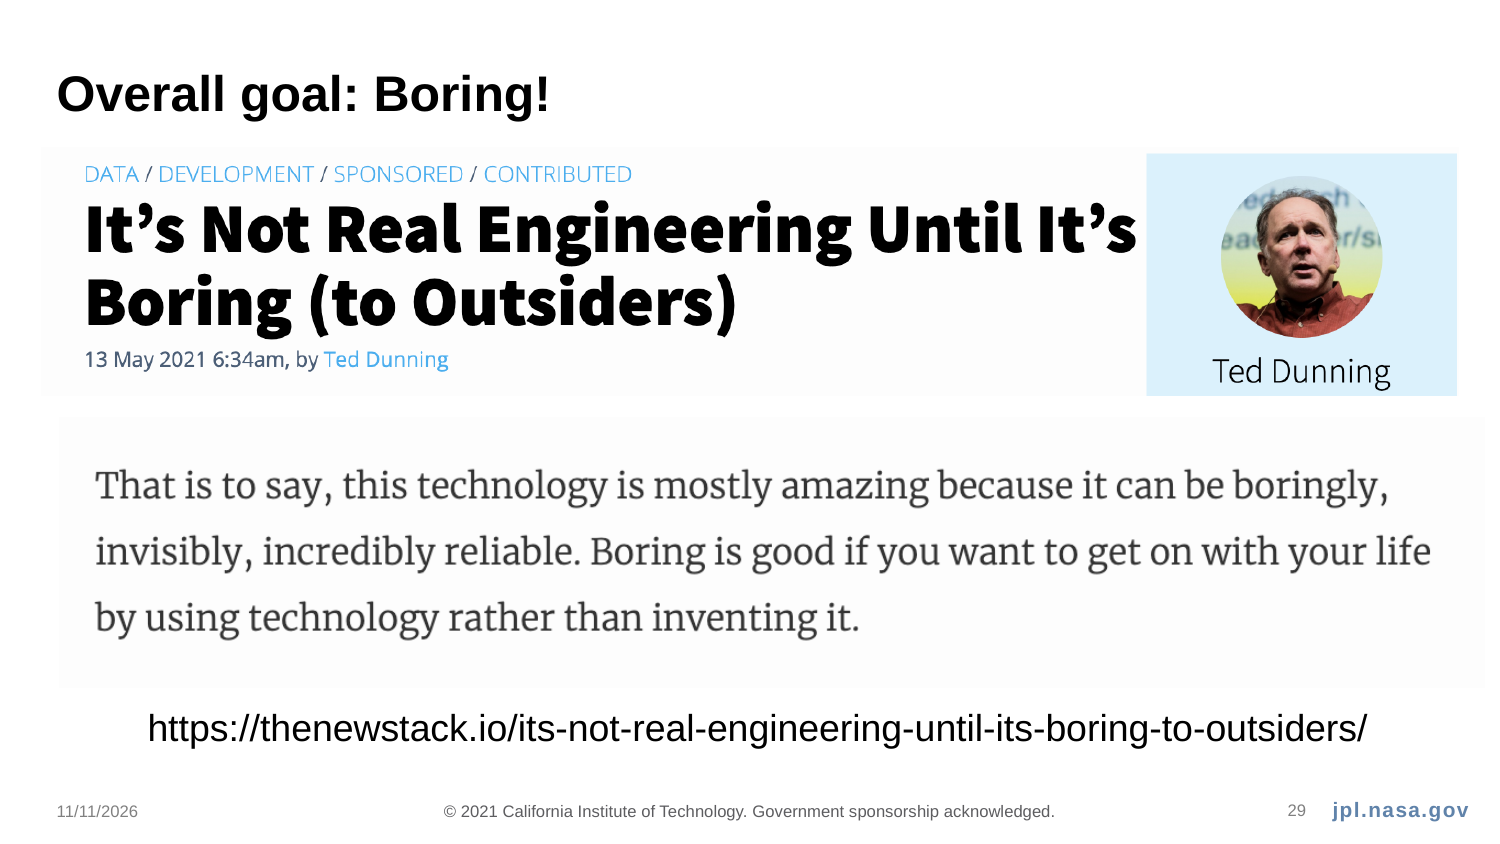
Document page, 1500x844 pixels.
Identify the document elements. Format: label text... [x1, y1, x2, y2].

footer © 2021 California Institute of Technology. Government sponsorship acknowledged. [275, 787, 1225, 833]
picture [41, 146, 1459, 396]
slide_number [41, 787, 275, 833]
text_box https://thenewstack.io/its-not-real-engineering-until-its-boring-to-outsiders/ [132, 696, 1440, 757]
title Overall goal: Boring! [41, 53, 1439, 125]
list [59, 417, 1485, 688]
slide_number 29 [1225, 787, 1322, 833]
